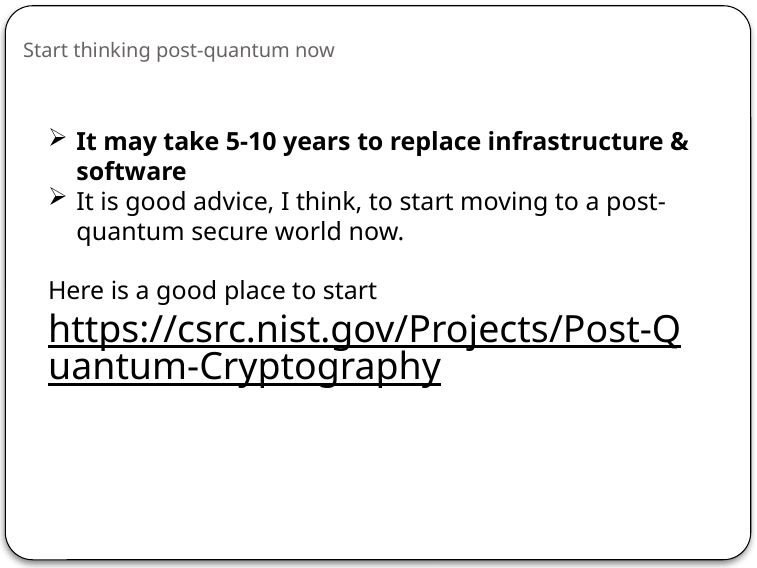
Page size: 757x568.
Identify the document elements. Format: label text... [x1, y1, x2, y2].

text_box It may take 5-10 years to replace infrastructure & software It is good advice, I think, to start moving to a post-quantum secure world now. Here is a good place to start https://csrc.nist.gov/Projects/Post-Quantum-Cryptography [40, 121, 710, 435]
title Start thinking post-quantum now [15, 33, 654, 70]
